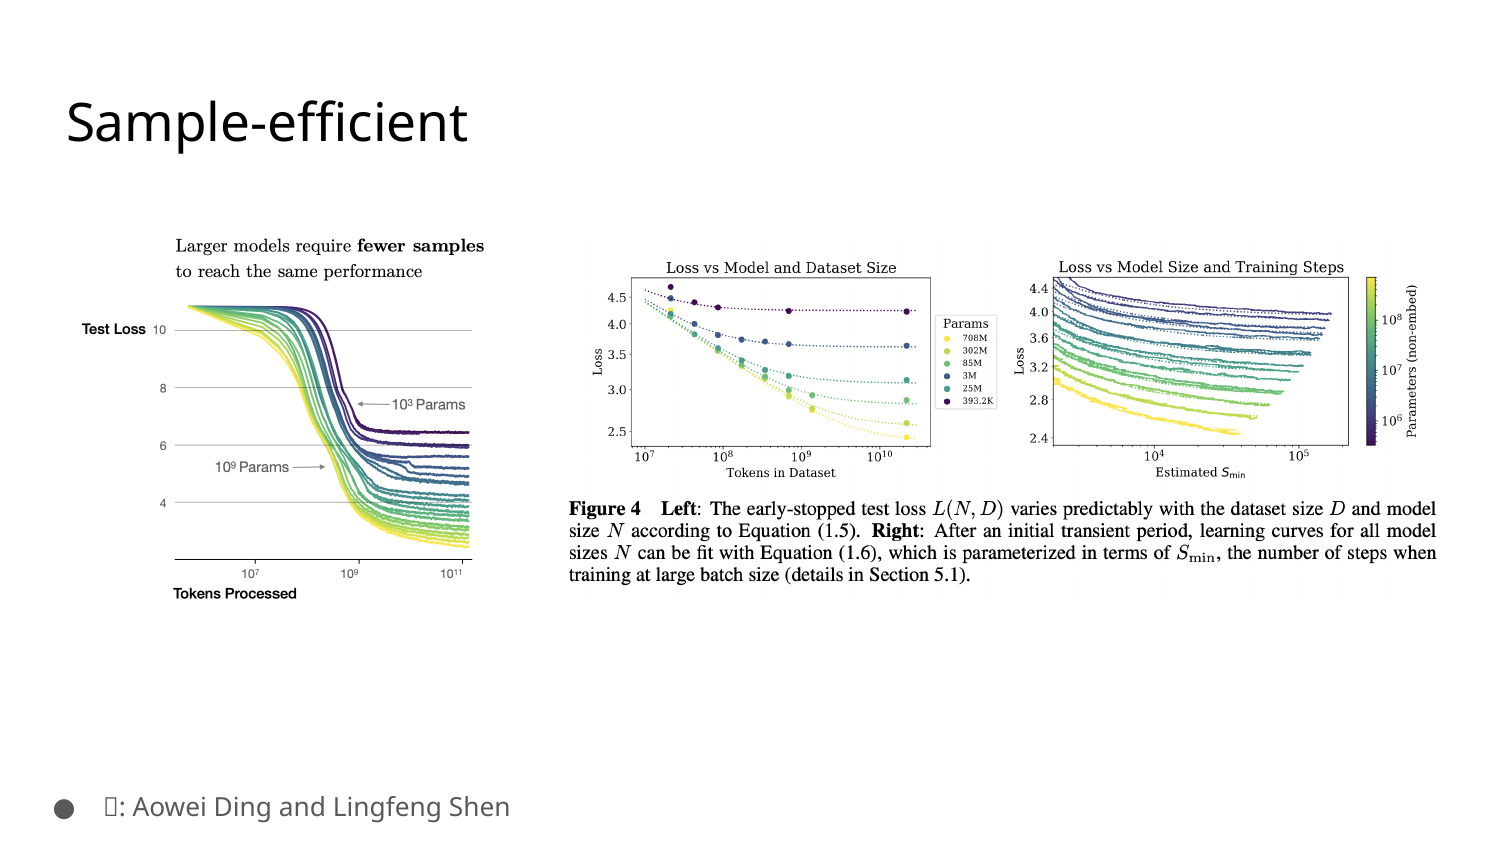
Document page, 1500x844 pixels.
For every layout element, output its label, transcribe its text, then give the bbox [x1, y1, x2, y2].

title Sample-efficient [51, 72, 1449, 167]
list 🏺: Aowei Ding and Lingfeng Shen [15, 770, 533, 844]
picture [537, 238, 1459, 604]
picture [51, 210, 502, 615]
